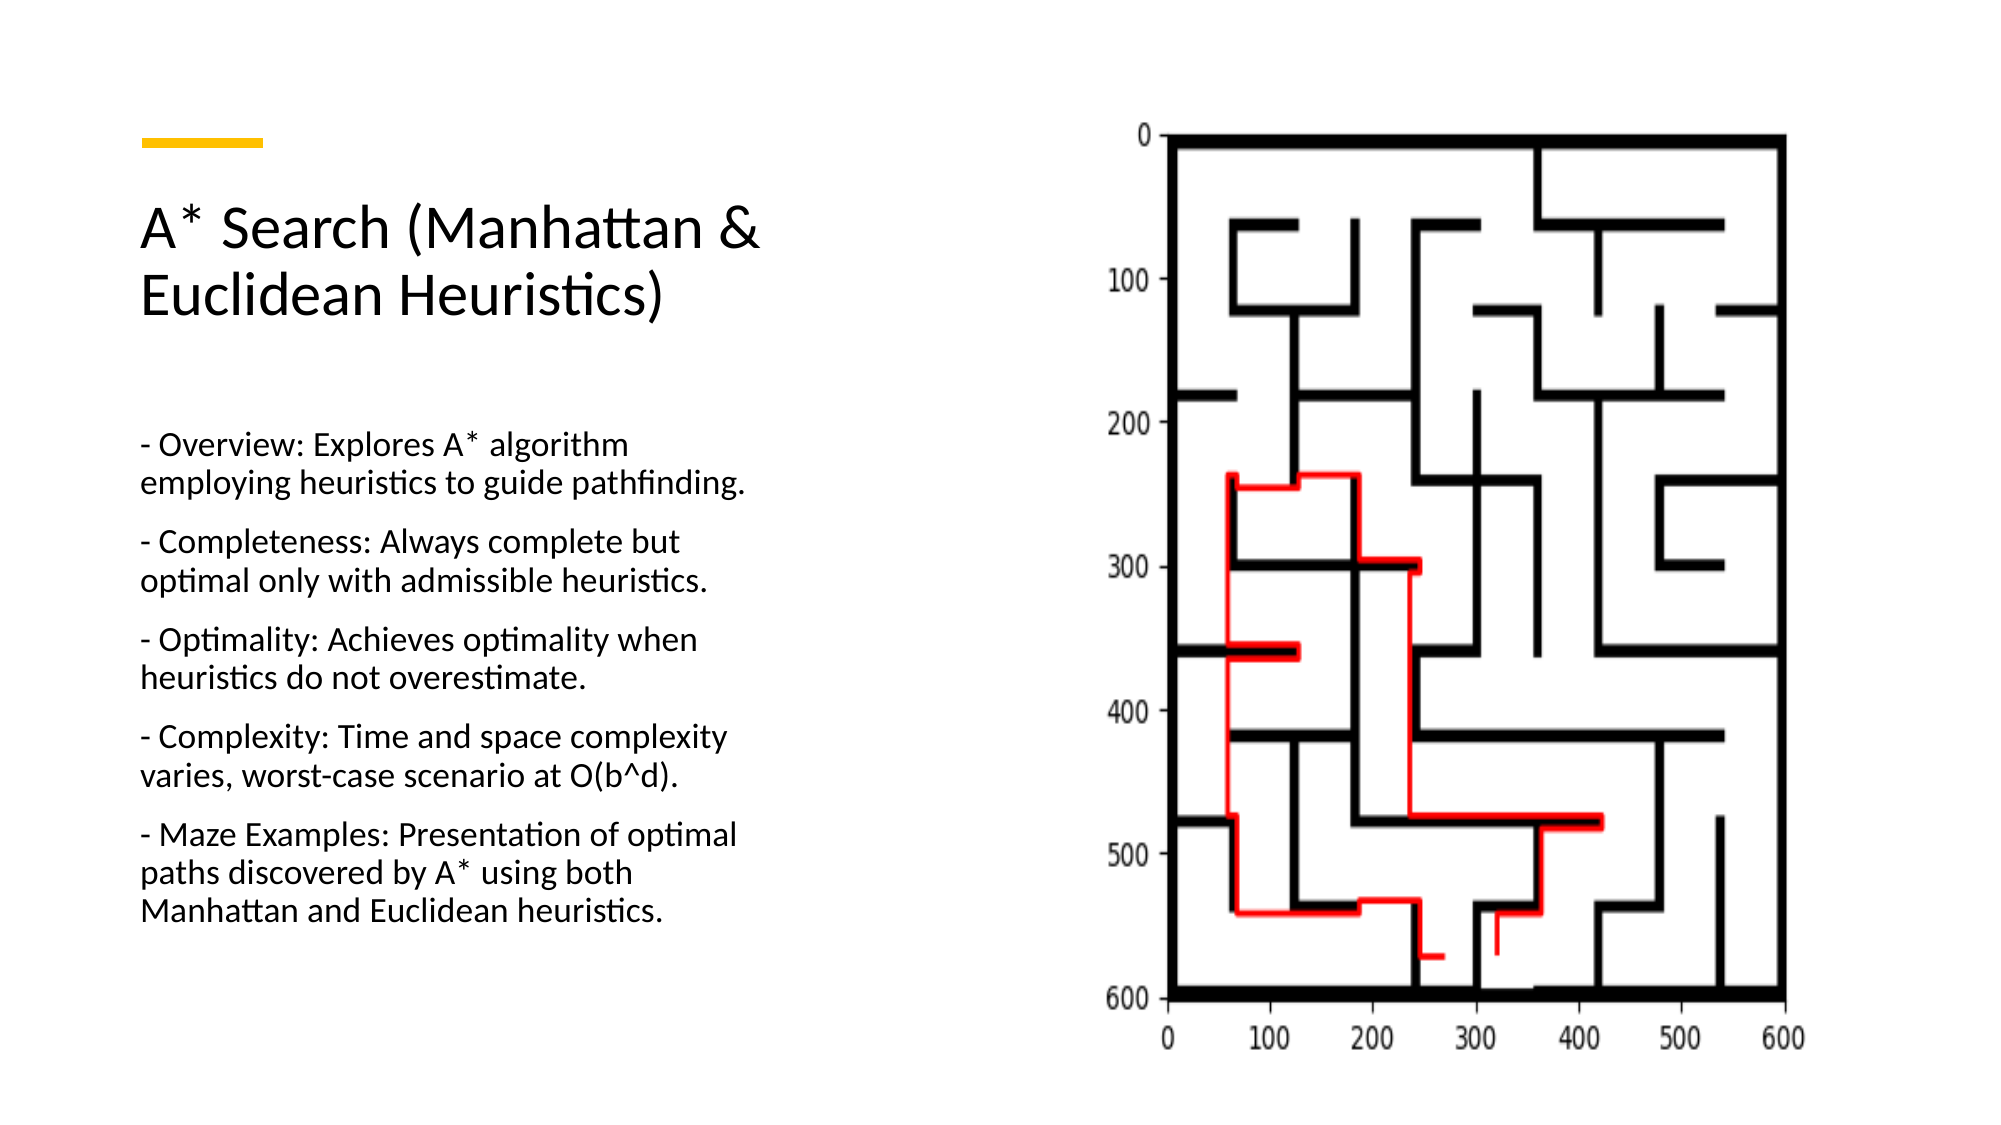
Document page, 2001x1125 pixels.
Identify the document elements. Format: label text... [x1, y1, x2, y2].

picture [926, 0, 2000, 1125]
title A* Search (Manhattan & Euclidean Heuristics) [125, 186, 796, 417]
list - Overview: Explores A* algorithm employing heuristics to guide pathfinding. - Completeness: Always complete but optimal only with admissible heuristics. - Optimality: Achieves optimality when heuristics do not overestimate. - Complexity: Time and space complexity varies, worst-case scenario at O(b^d). - Maze Examples: Presentation of optimal paths discovered by A* using both Manhattan and Euclidean heuristics. [125, 418, 796, 1008]
